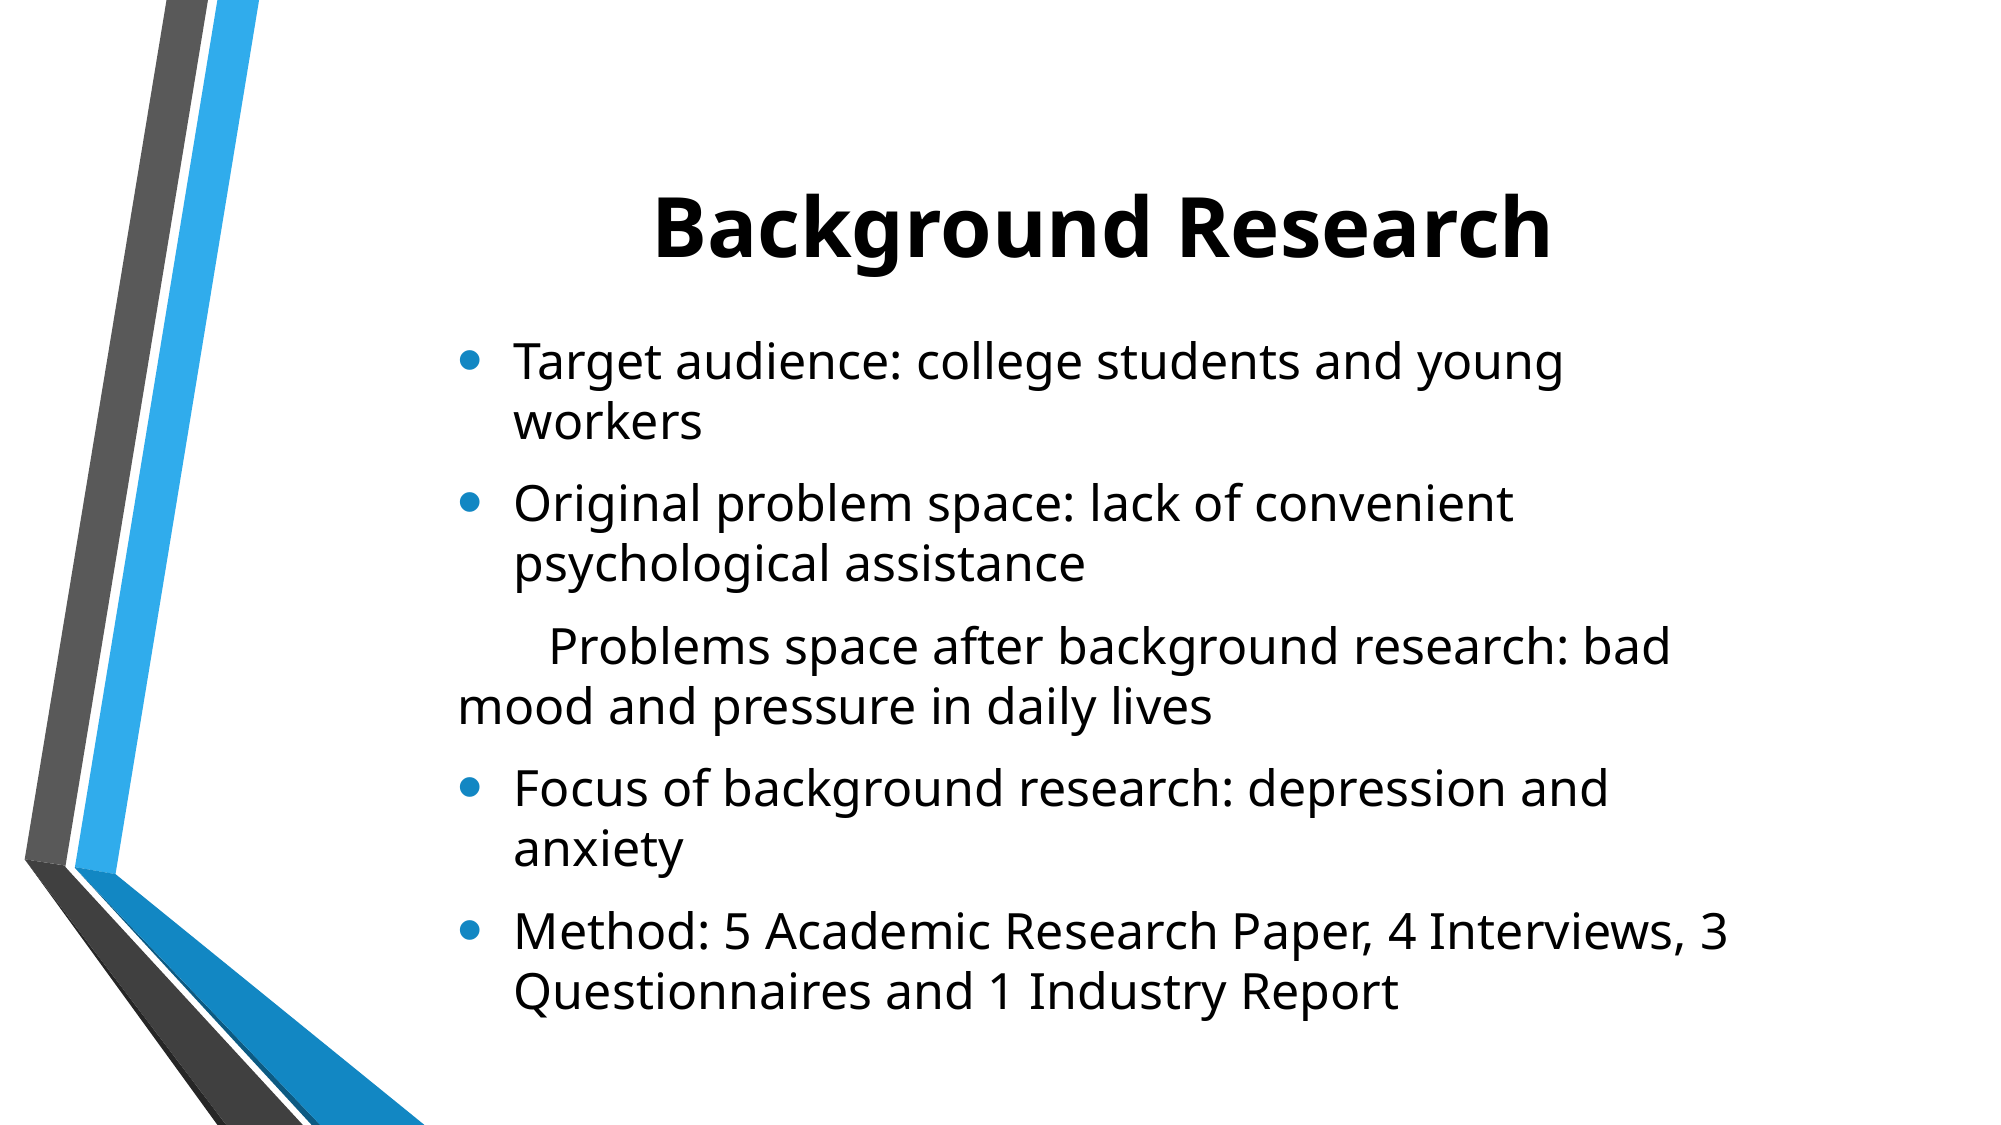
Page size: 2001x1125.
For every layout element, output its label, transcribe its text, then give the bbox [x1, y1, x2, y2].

text_box Target audience: college students and young workers Original problem space: lack of convenient psychological assistance Problems space after background research: bad mood and pressure in daily lives Focus of background research: depression and anxiety Method: 5 Academic Research Paper, 4 Interviews, 3 Questionnaires and 1 Industry Report [442, 321, 1765, 1036]
text_box Background Research [240, 64, 1966, 282]
